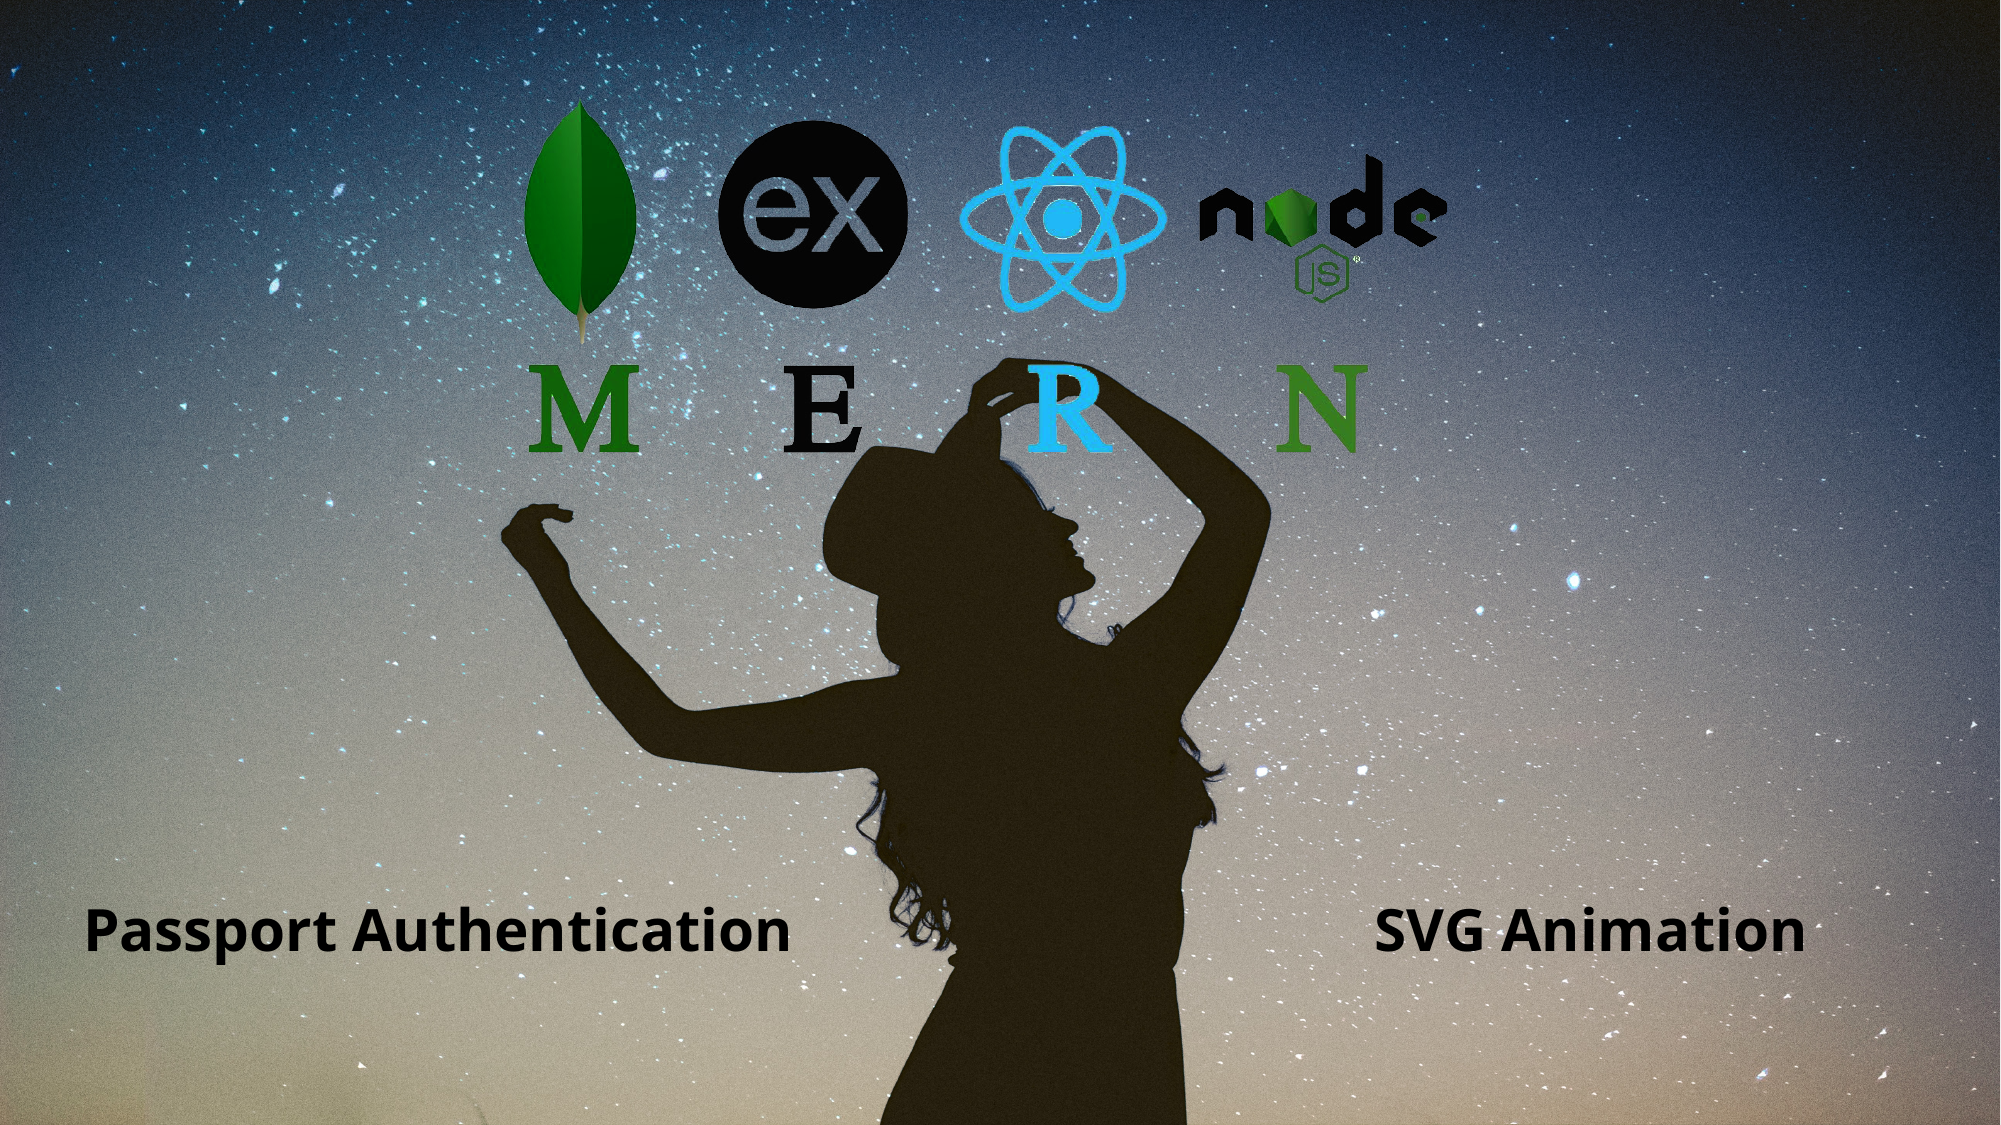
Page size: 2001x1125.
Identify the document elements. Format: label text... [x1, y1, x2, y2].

picture [0, 0, 2001, 1125]
text_box Passport Authentication [25, 885, 851, 971]
text_box SVG Animation [1270, 885, 1913, 971]
